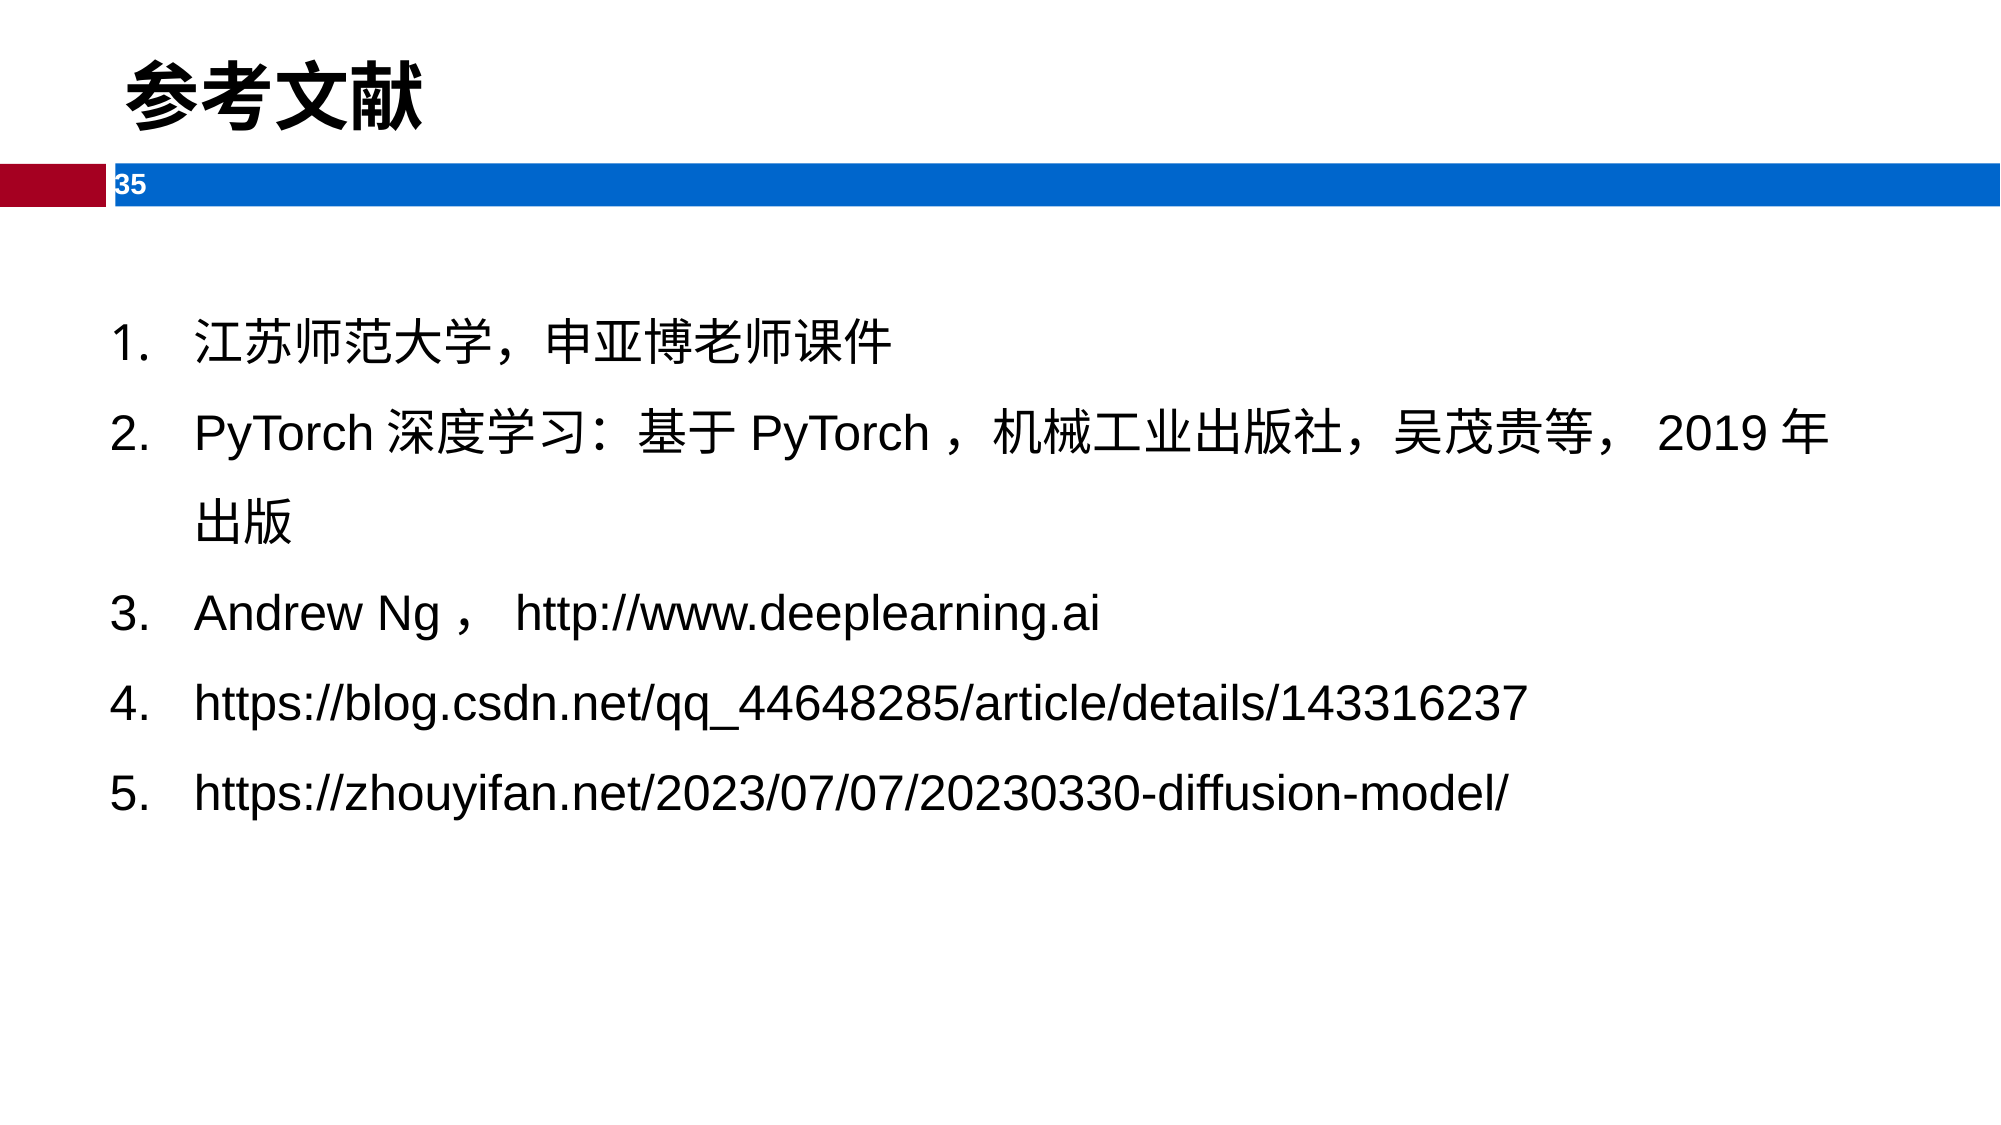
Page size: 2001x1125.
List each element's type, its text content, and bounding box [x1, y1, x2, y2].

title 参考文献 [109, 38, 2000, 150]
text_box 江苏师范大学，申亚博老师课件 PyTorch深度学习：基于PyTorch，机械工业出版社，吴茂贵等，2019年出版 Andrew Ng，http://www.deeplearning.ai https://blog.csdn.net/qq_44648285/article/details/143316237 https://zhouyifan.net/2023/07/07/20230330-diffusion-model/ [94, 272, 1845, 828]
